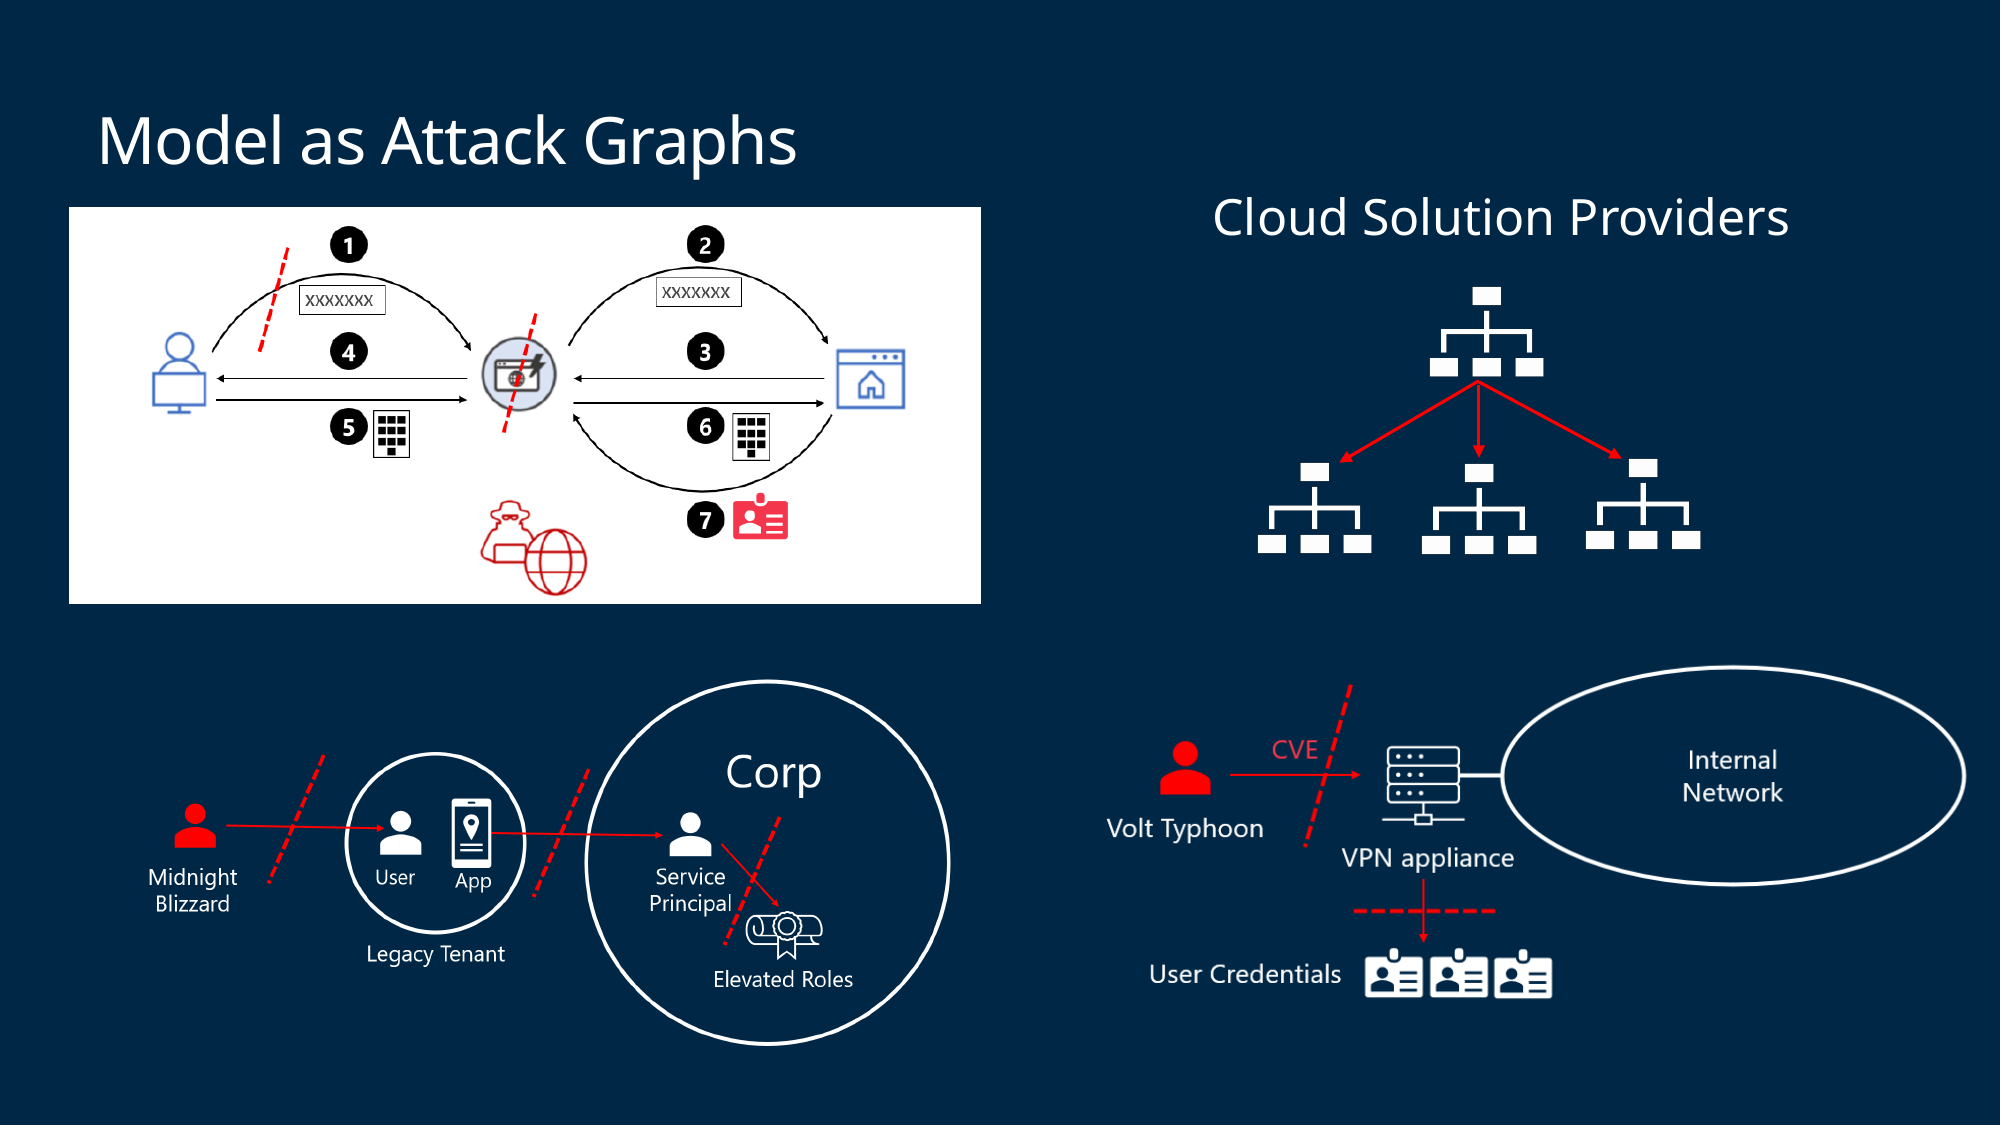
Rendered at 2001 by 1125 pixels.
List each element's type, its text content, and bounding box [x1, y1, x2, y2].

picture [1042, 625, 2000, 1086]
picture [69, 207, 981, 604]
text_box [1189, 177, 1814, 573]
picture [132, 655, 981, 1068]
title Model as Attack Graphs [96, 98, 1904, 179]
